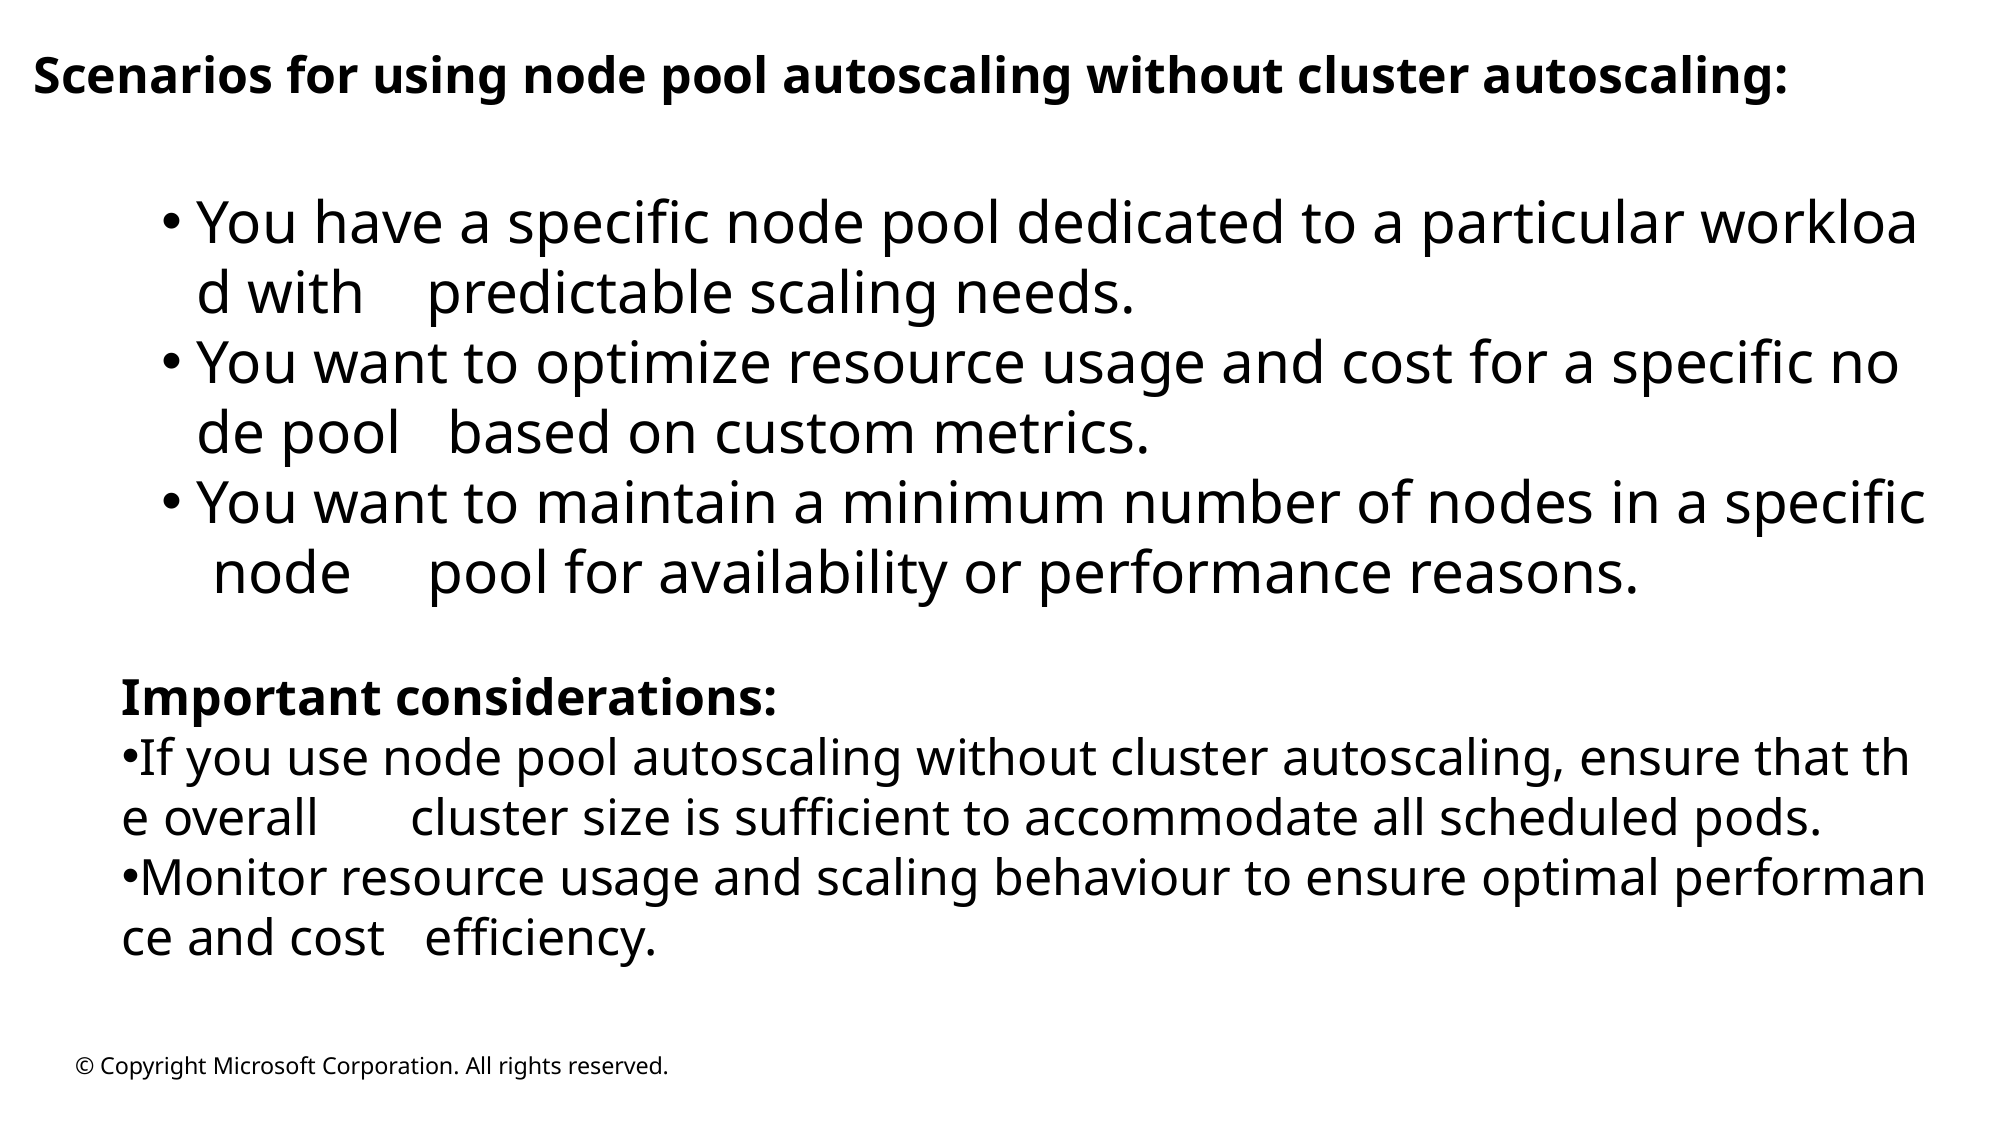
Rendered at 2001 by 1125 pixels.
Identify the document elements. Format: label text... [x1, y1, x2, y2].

text_box Scenarios for using node pool autoscaling without cluster autoscaling: [19, 36, 2000, 111]
text_box You have a specific node pool dedicated to a particular workload with predictable scaling needs. You want to optimize resource usage and cost for a specific node pool based on custom metrics. You want to maintain a minimum number of nodes in a specific node pool for availability or performance reasons. Important considerations: If you use node pool autoscaling without cluster autoscaling, ensure that the overall cluster size is sufficient to accommodate all scheduled pods. Monitor resource usage and scaling behaviour to ensure optimal performance and cost efficiency. [107, 177, 1946, 973]
